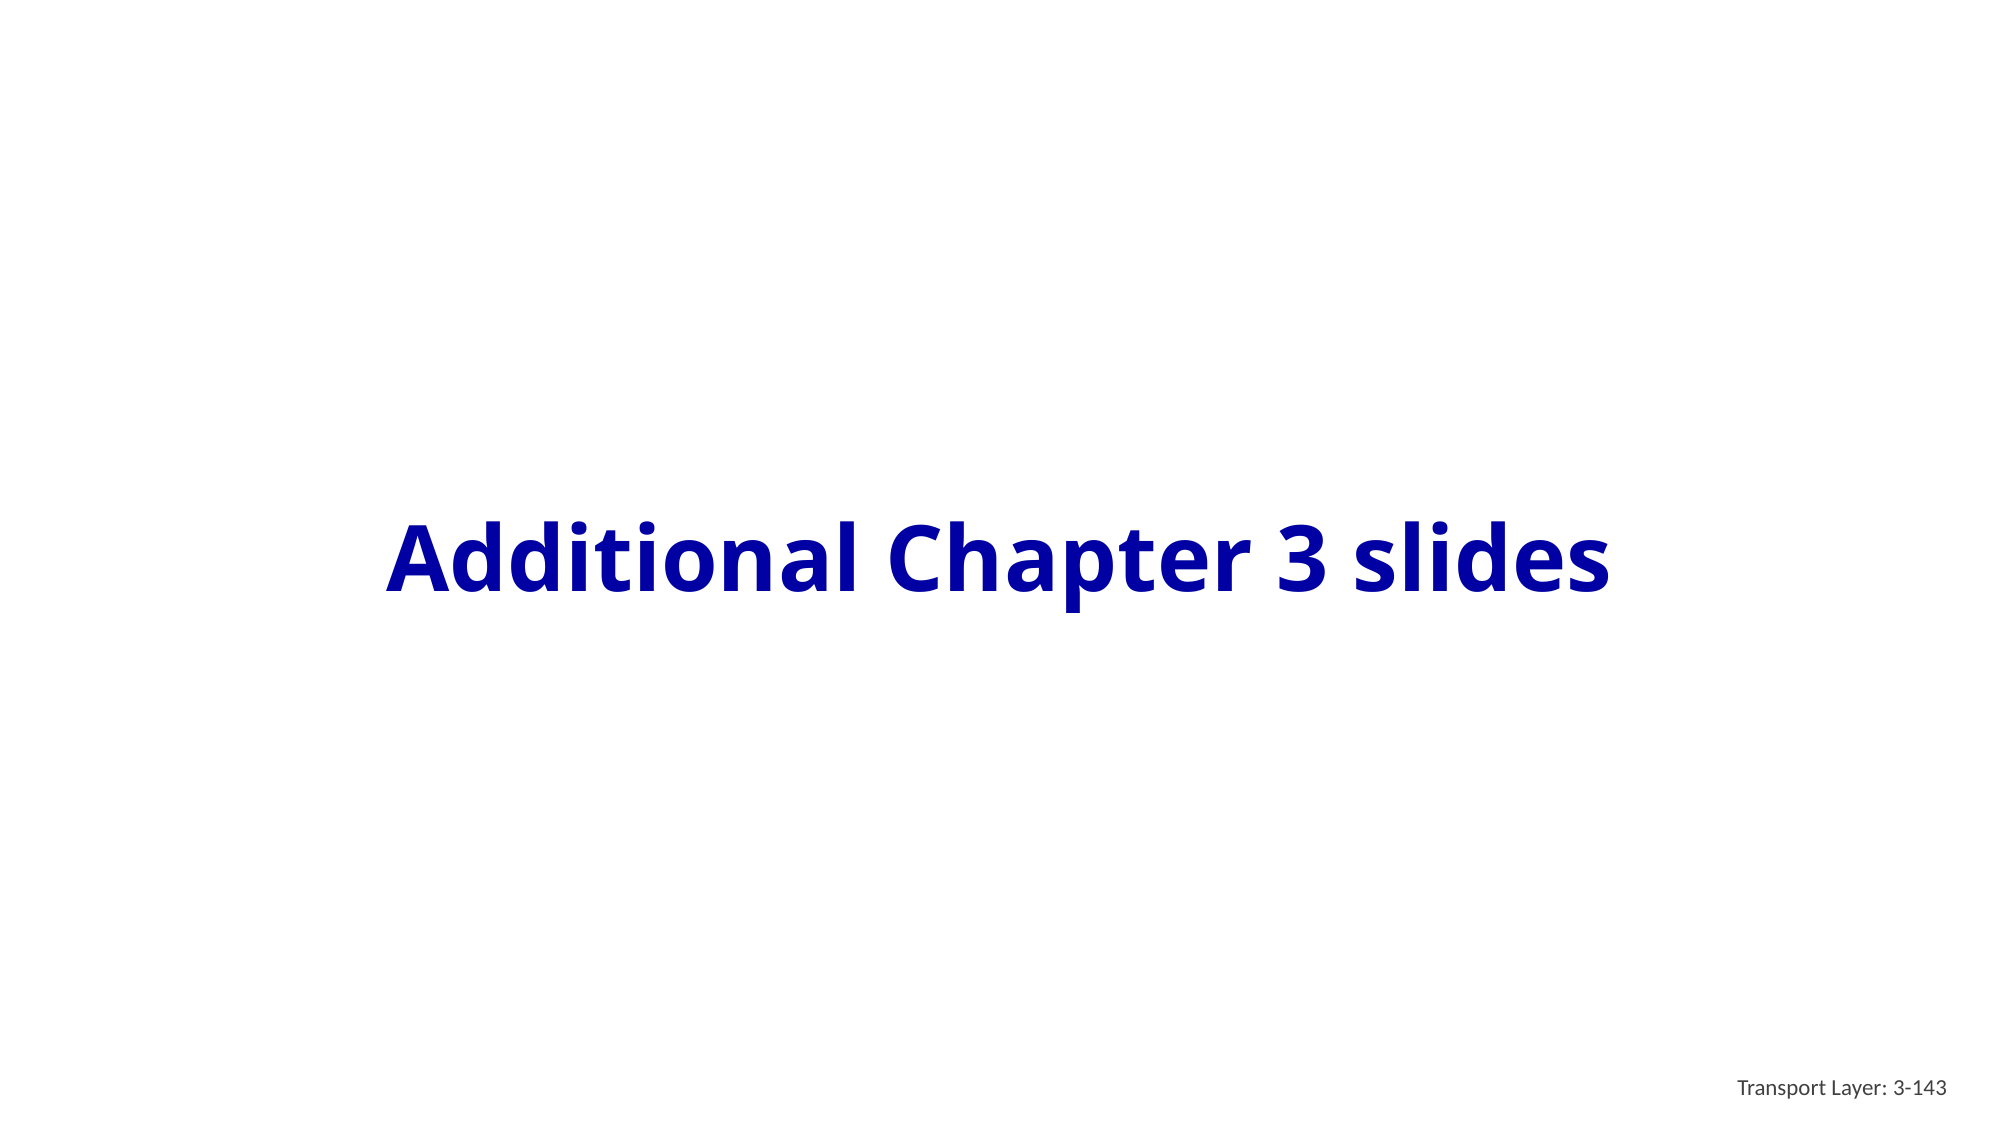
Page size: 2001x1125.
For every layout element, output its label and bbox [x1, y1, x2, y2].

text_box [1512, 1056, 1962, 1117]
text_box [137, 489, 1863, 636]
